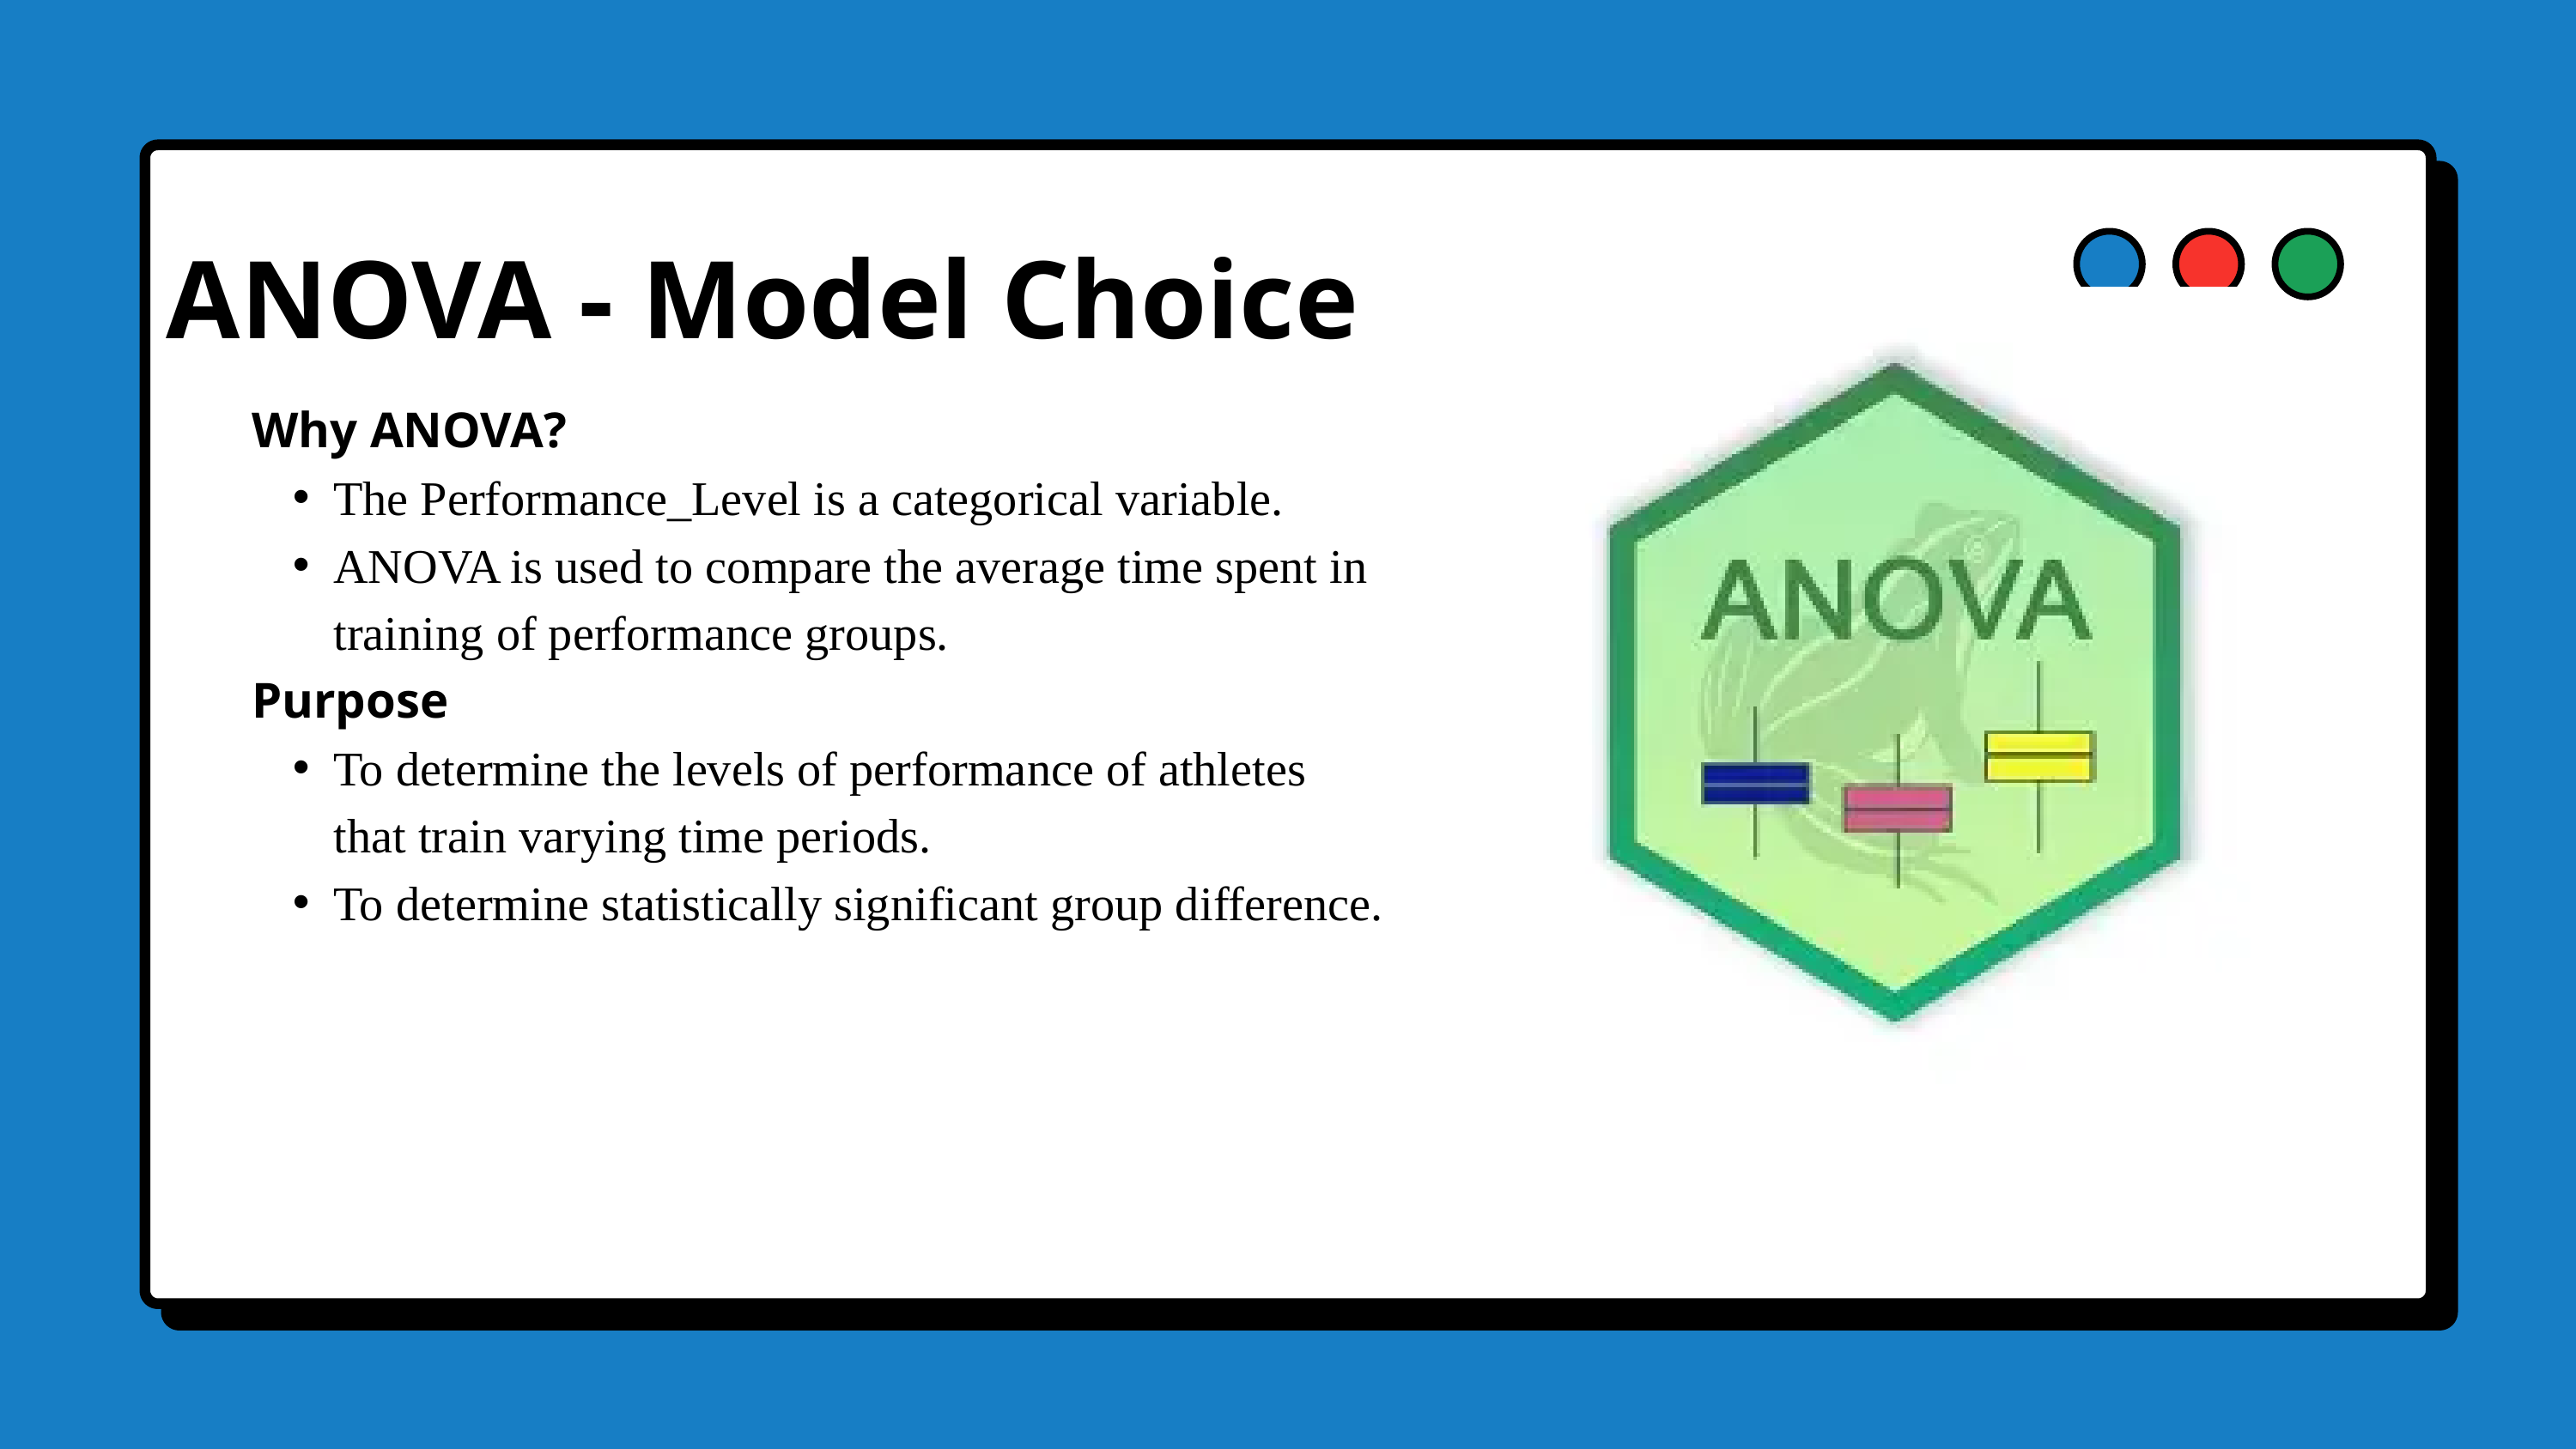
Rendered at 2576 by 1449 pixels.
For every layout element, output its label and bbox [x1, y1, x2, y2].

text_box [166, 166, 2453, 1325]
text_box [144, 144, 2432, 1304]
text_box [2076, 231, 2143, 298]
text_box [2275, 231, 2342, 298]
text_box [2175, 231, 2242, 298]
